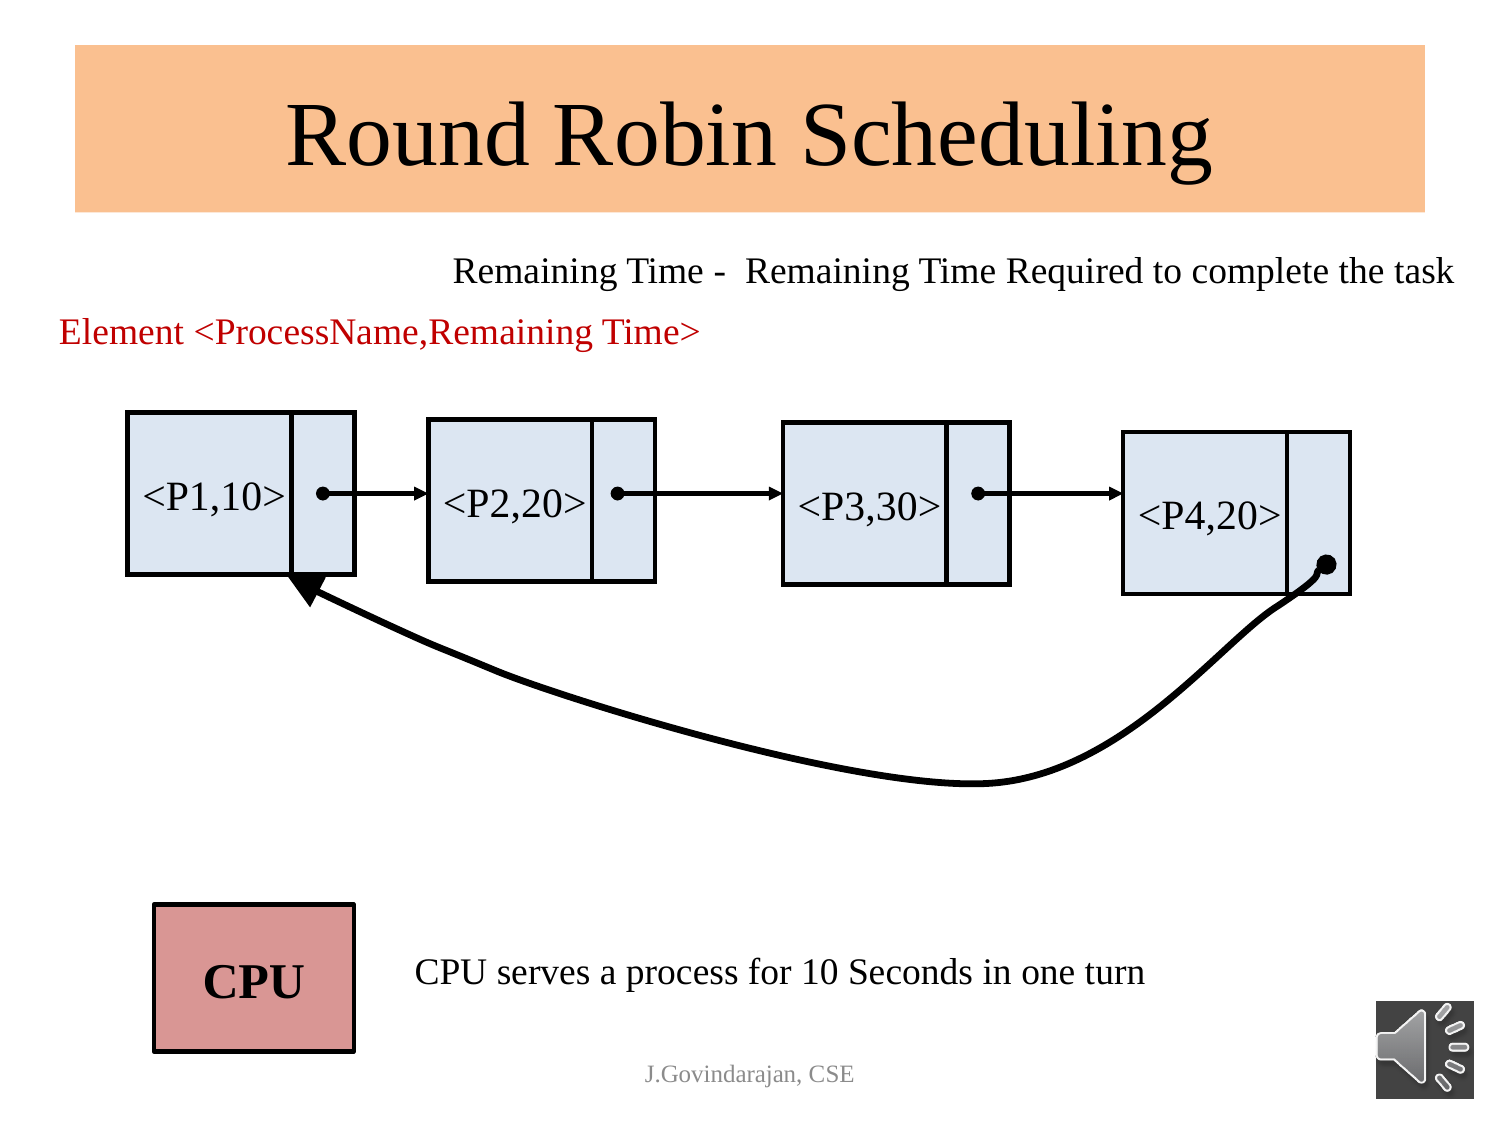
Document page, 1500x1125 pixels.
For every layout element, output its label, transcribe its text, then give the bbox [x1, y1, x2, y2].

text_box Element <ProcessName,Remaining Time> [44, 299, 717, 360]
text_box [127, 412, 1351, 785]
picture [1374, 999, 1476, 1101]
title Round Robin Scheduling [75, 45, 1425, 213]
text_box Remaining Time - Remaining Time Required to complete the task [438, 238, 1500, 299]
text_box CPU [152, 902, 356, 1054]
footer J.Govindarajan, CSE [512, 1042, 988, 1103]
text_box CPU serves a process for 10 Seconds in one turn [399, 939, 1284, 1000]
